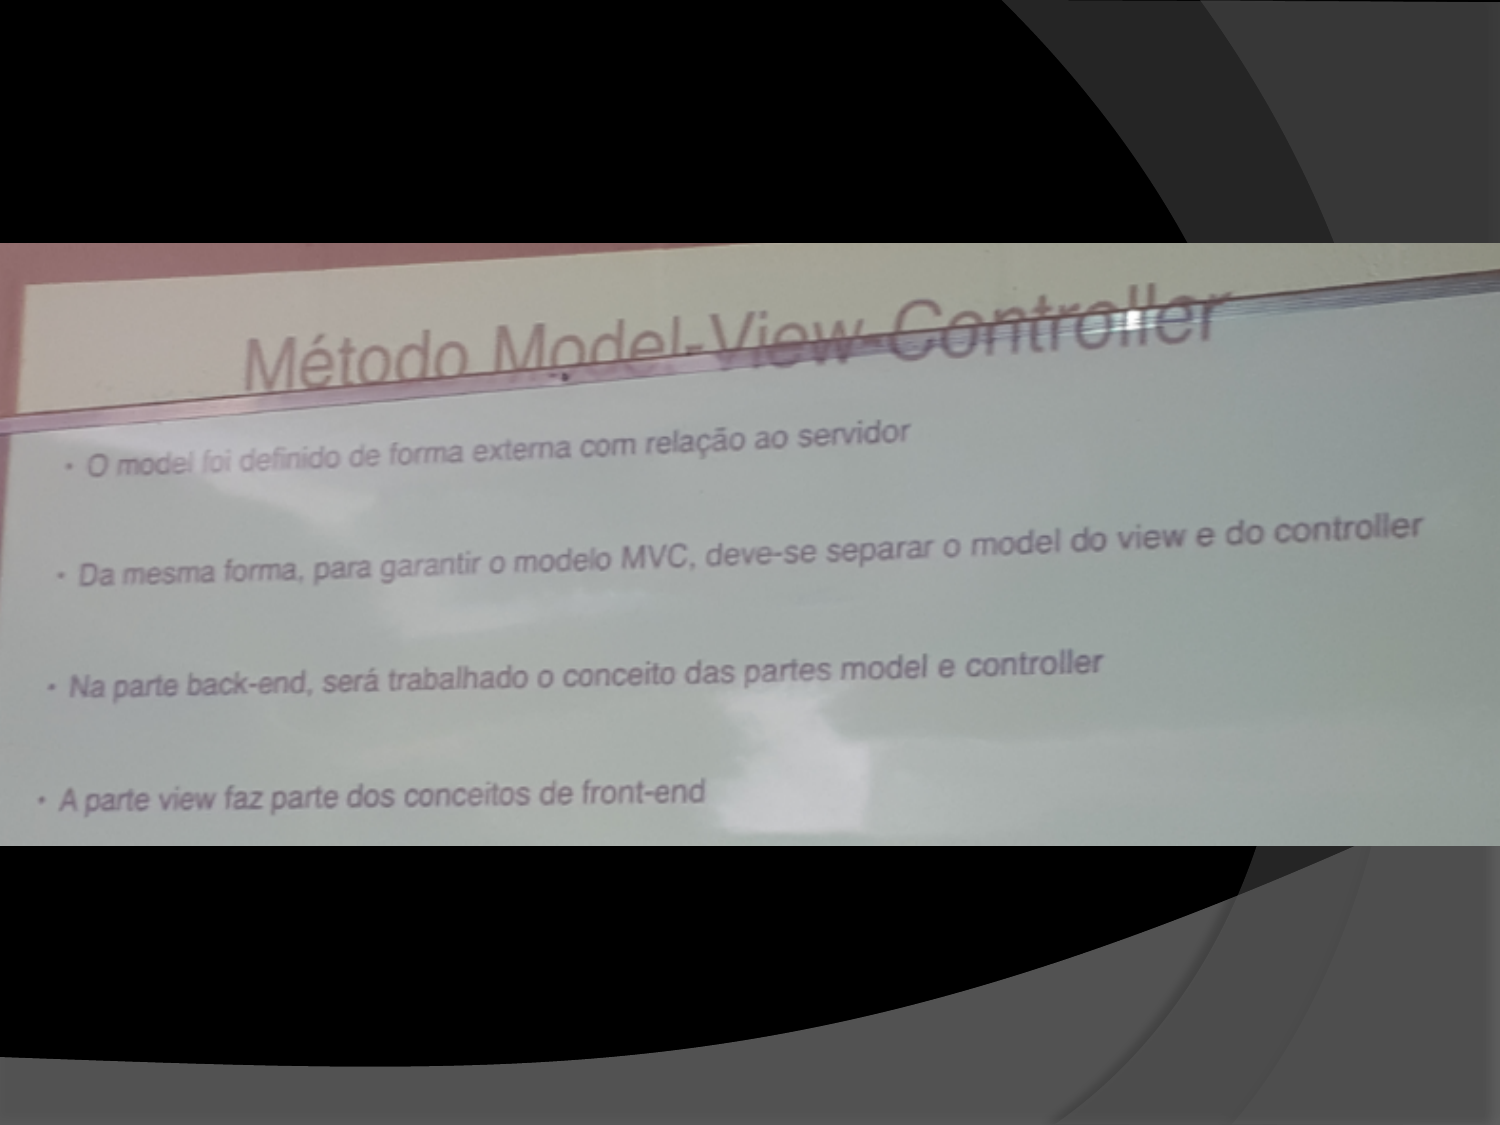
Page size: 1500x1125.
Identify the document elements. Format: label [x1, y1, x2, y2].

picture [0, 243, 1500, 847]
